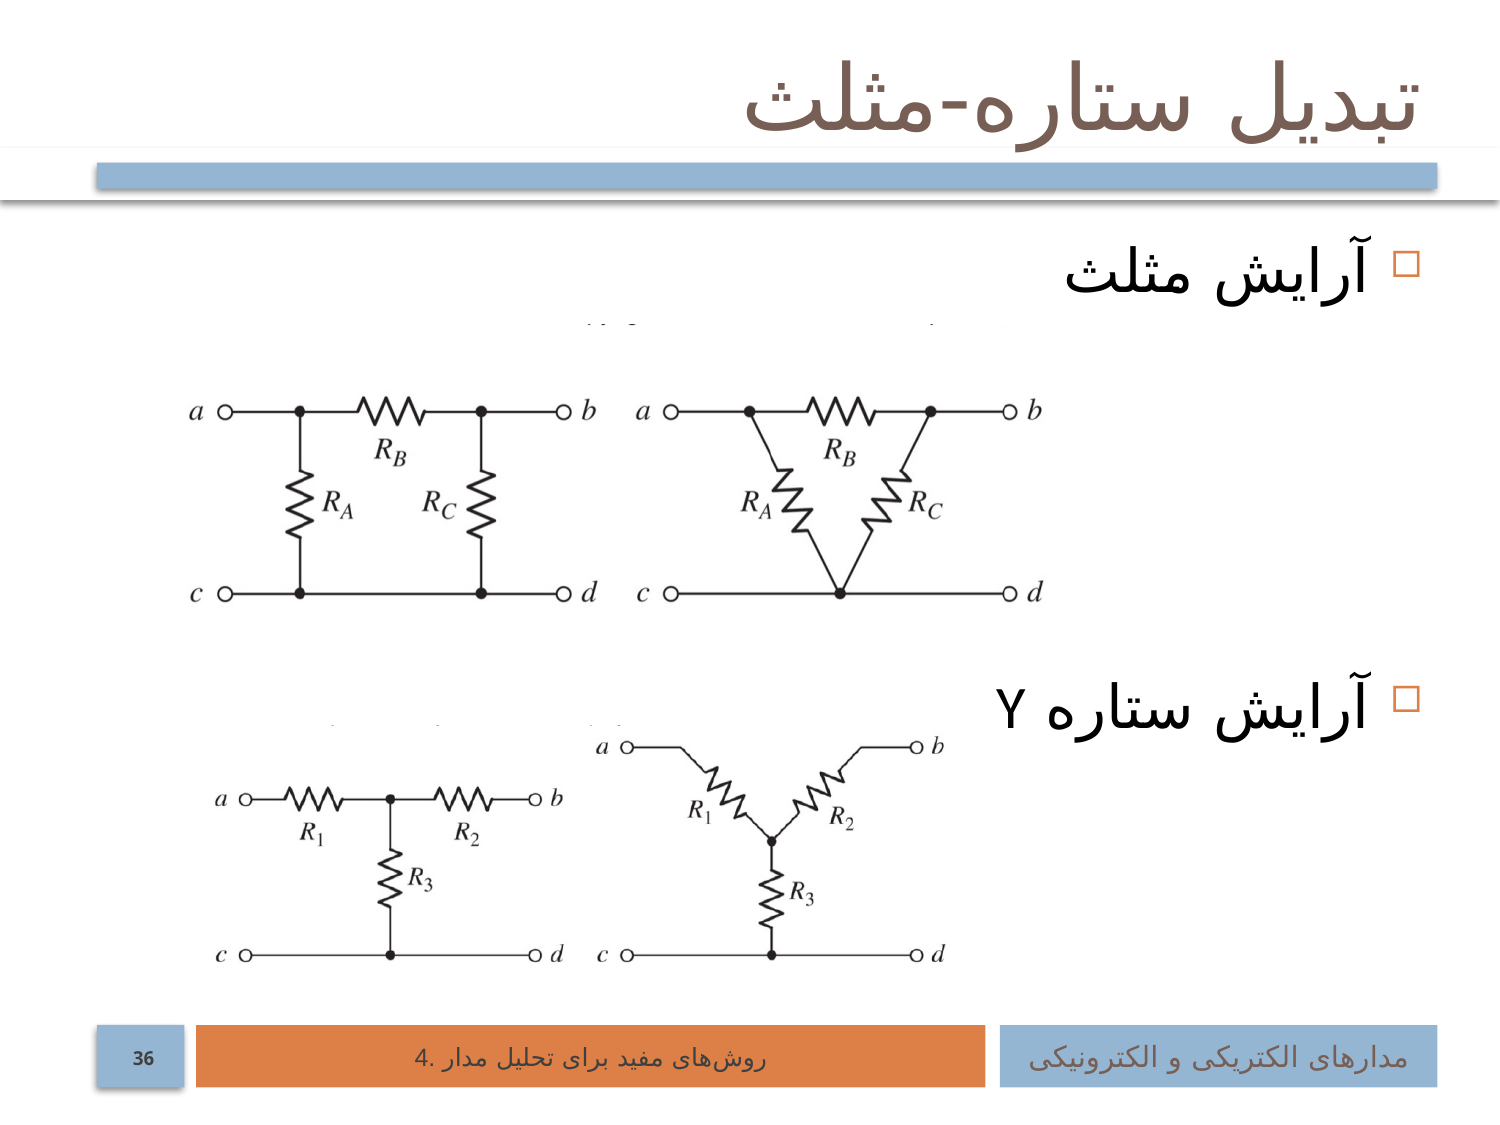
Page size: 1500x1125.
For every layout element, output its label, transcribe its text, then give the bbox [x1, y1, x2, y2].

title تبدیل ستاره-مثلث [100, 37, 1438, 150]
picture [195, 724, 948, 974]
slide_number مدارهای الکتریکی و الکترونیکی [999, 1025, 1438, 1088]
footer 4. روش‌های مفید برای تحلیل مدار [196, 1025, 986, 1088]
picture [187, 324, 1066, 616]
slide_number 36 [99, 1038, 188, 1079]
